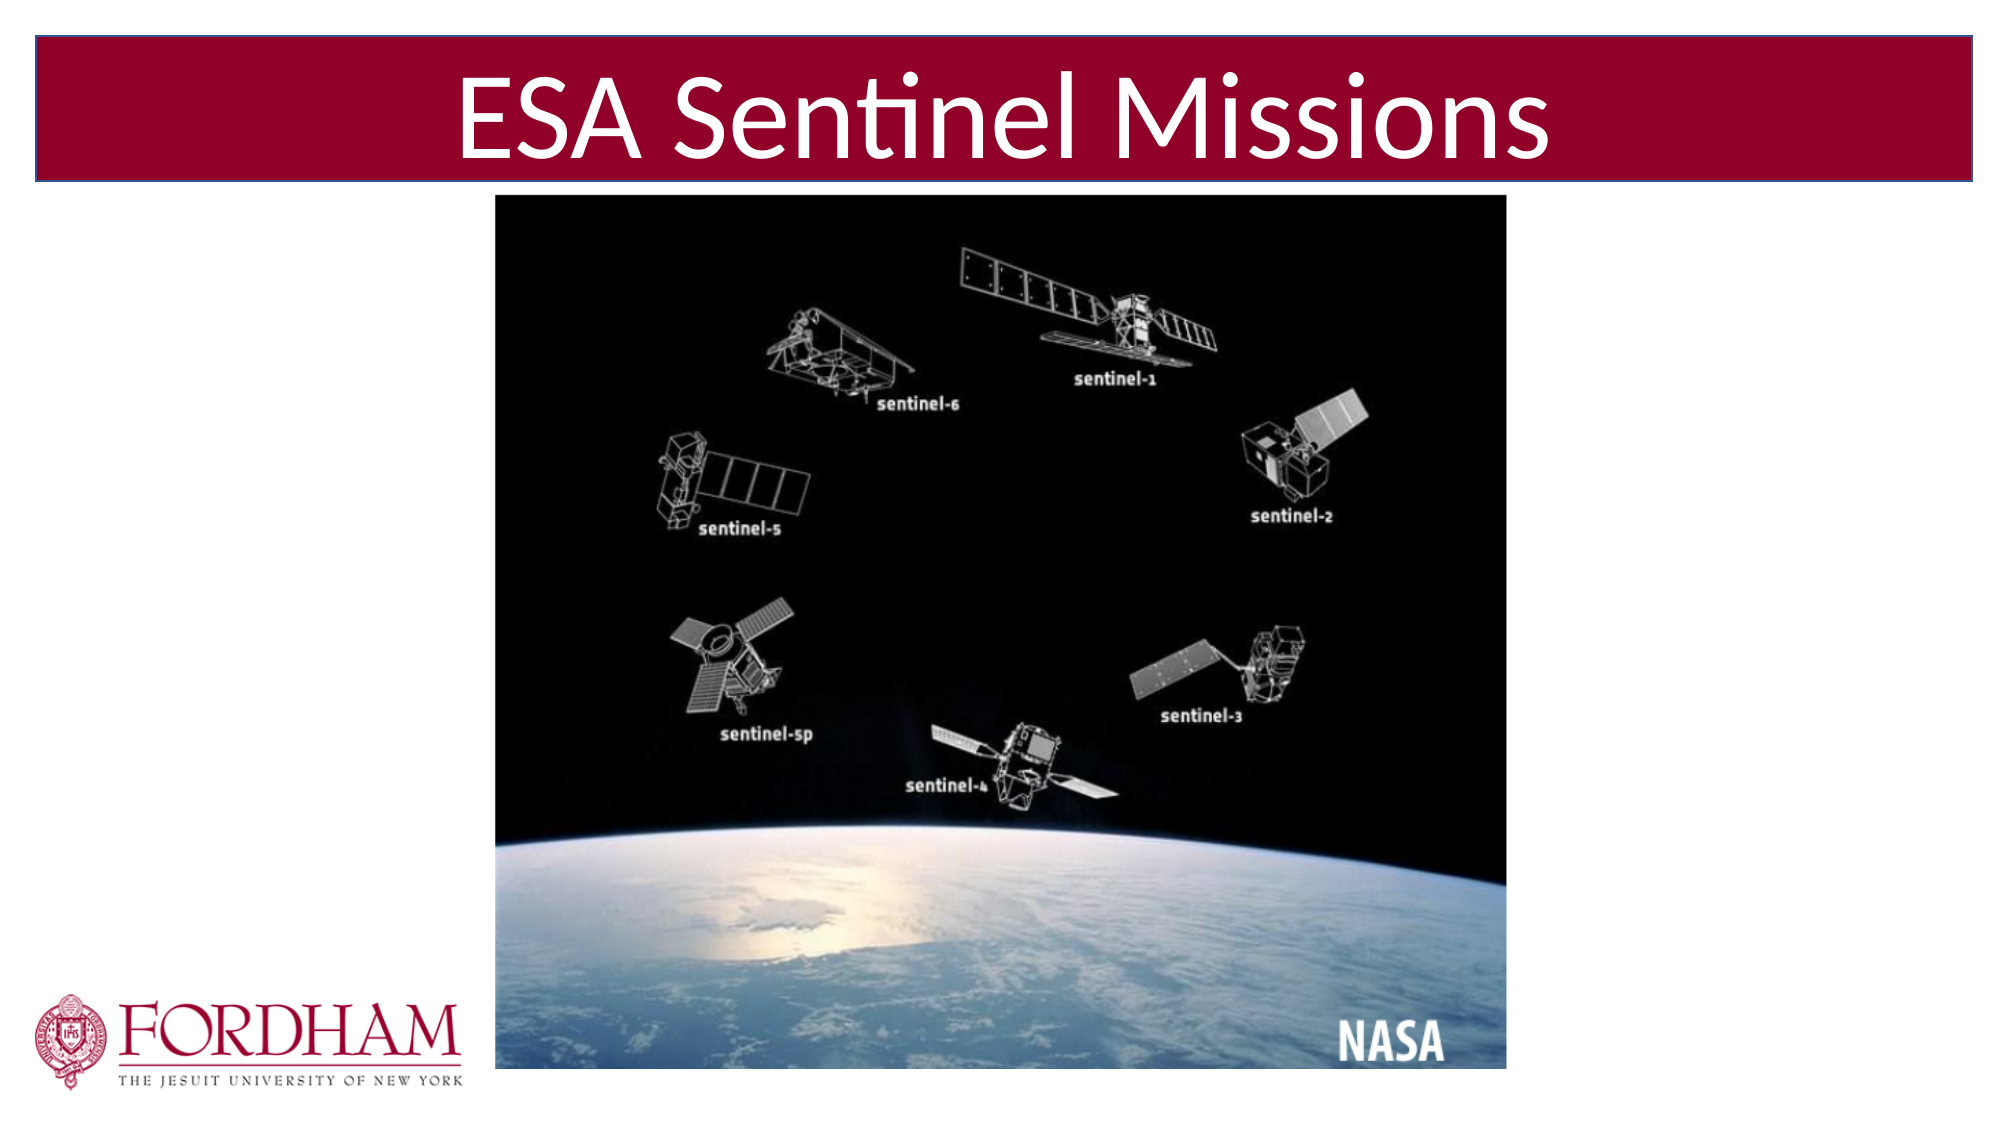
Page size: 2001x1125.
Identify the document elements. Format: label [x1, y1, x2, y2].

picture [474, 182, 1525, 1073]
text_box [35, 36, 1972, 1092]
